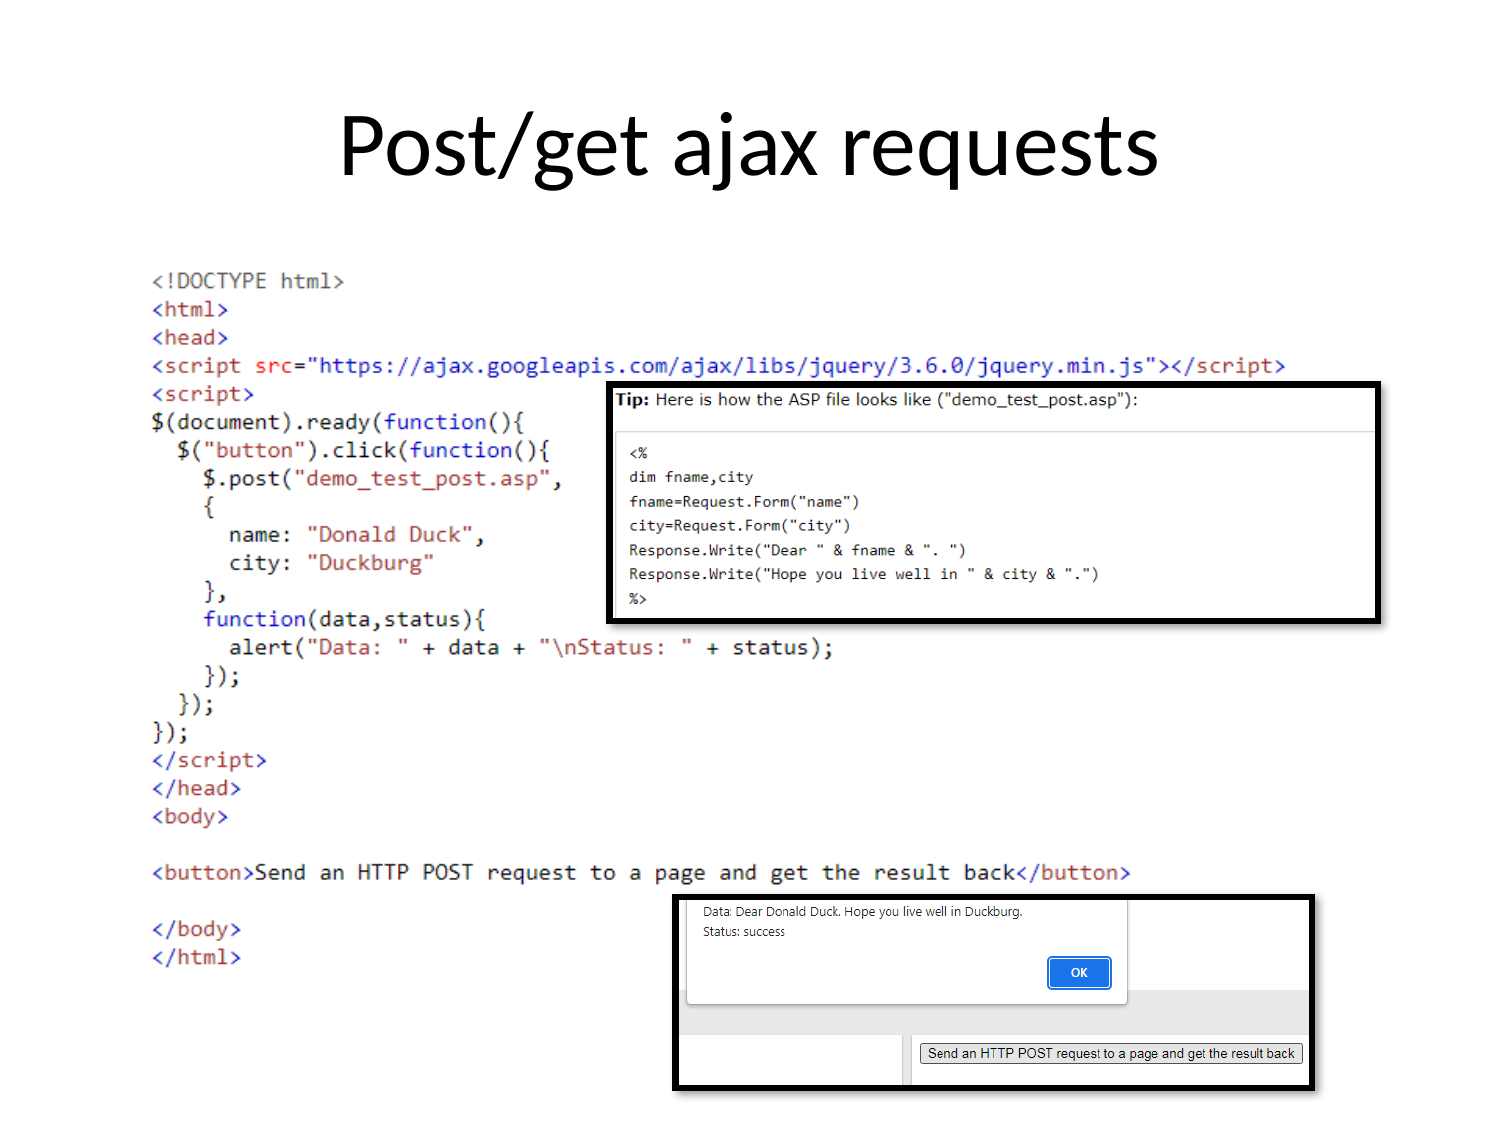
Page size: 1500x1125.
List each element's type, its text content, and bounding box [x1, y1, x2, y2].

title Post/get ajax requests [75, 45, 1425, 233]
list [149, 262, 1318, 1002]
picture [612, 387, 1376, 619]
picture [678, 899, 1310, 1086]
